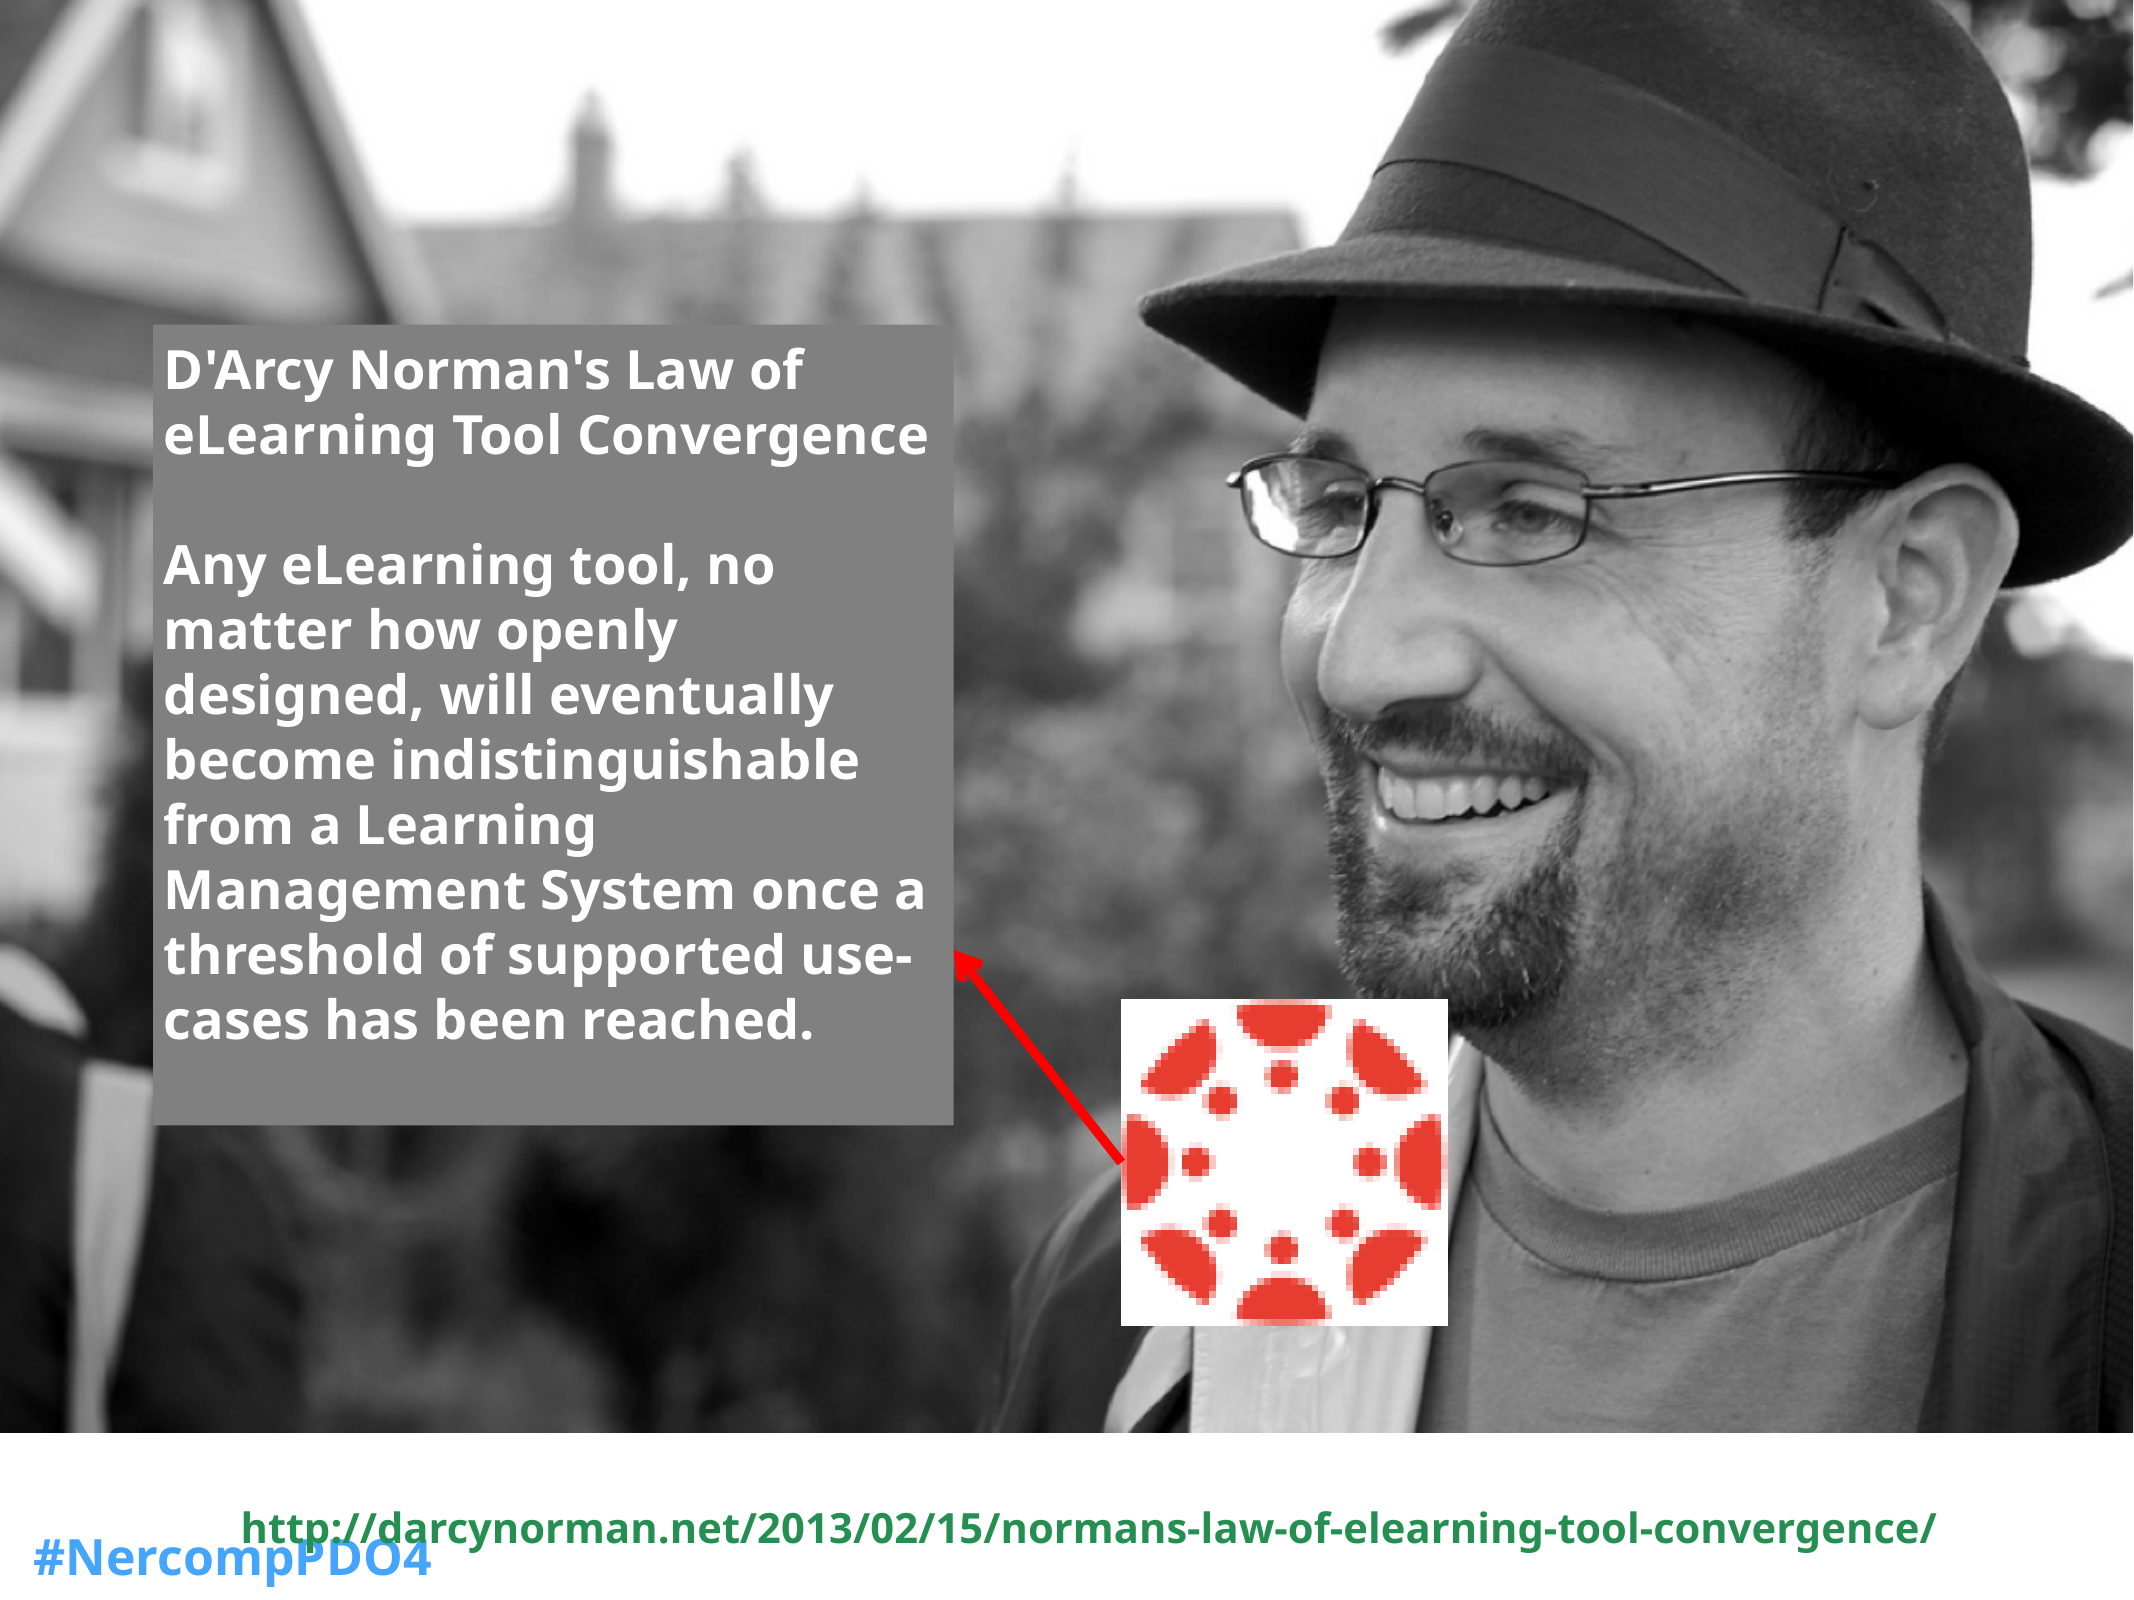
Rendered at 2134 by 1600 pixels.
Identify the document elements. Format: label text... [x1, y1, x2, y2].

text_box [953, 949, 1122, 1163]
picture [0, 0, 2134, 1433]
text_box http://darcynorman.net/2013/02/15/normans-law-of-elearning-tool-convergence/ [229, 1491, 1950, 1563]
